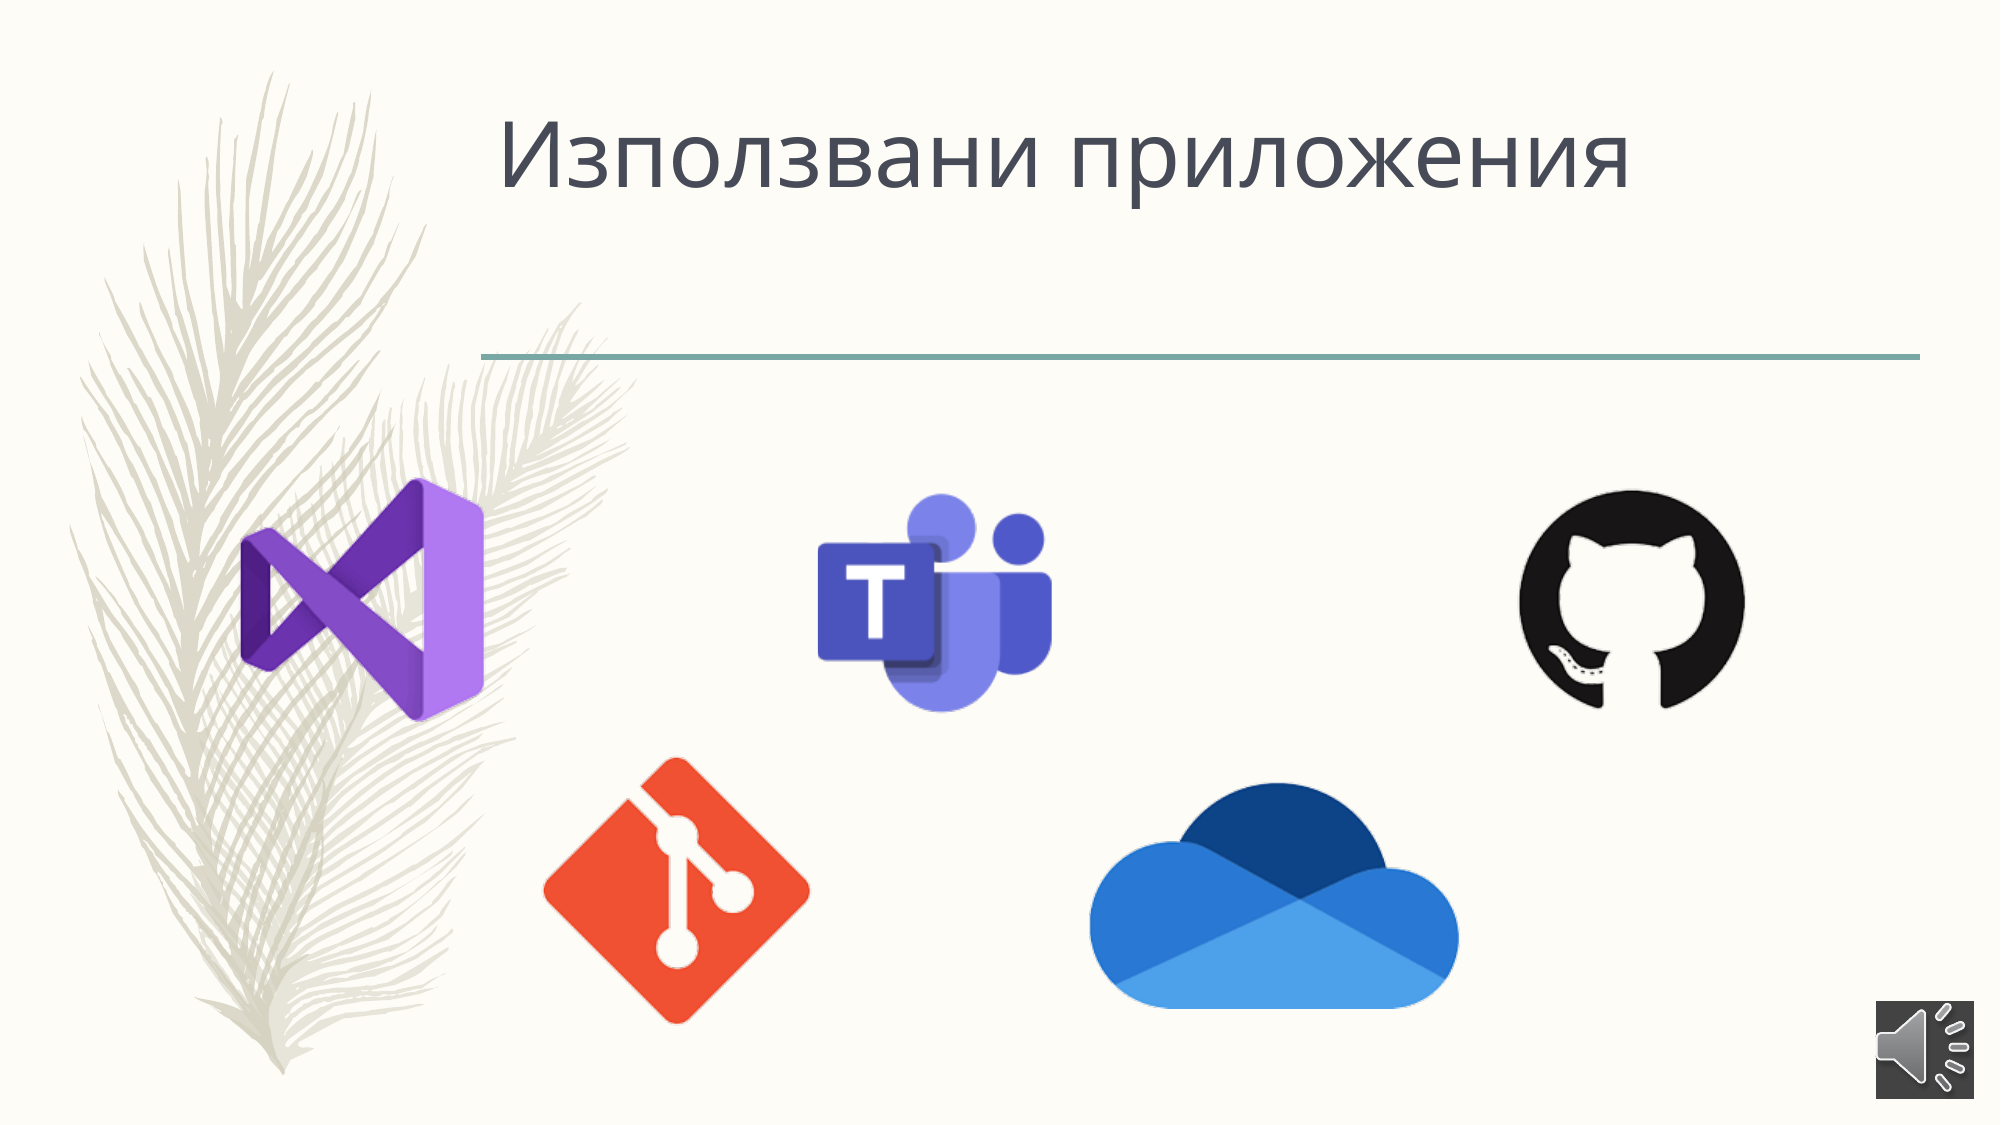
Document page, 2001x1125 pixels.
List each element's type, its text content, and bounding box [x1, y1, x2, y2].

picture [536, 750, 819, 1033]
picture [817, 483, 1068, 718]
picture [149, 466, 576, 735]
picture [1066, 773, 1484, 1009]
picture [1482, 450, 1783, 751]
picture [1874, 999, 1976, 1101]
title Използвани приложения [481, 93, 1920, 350]
